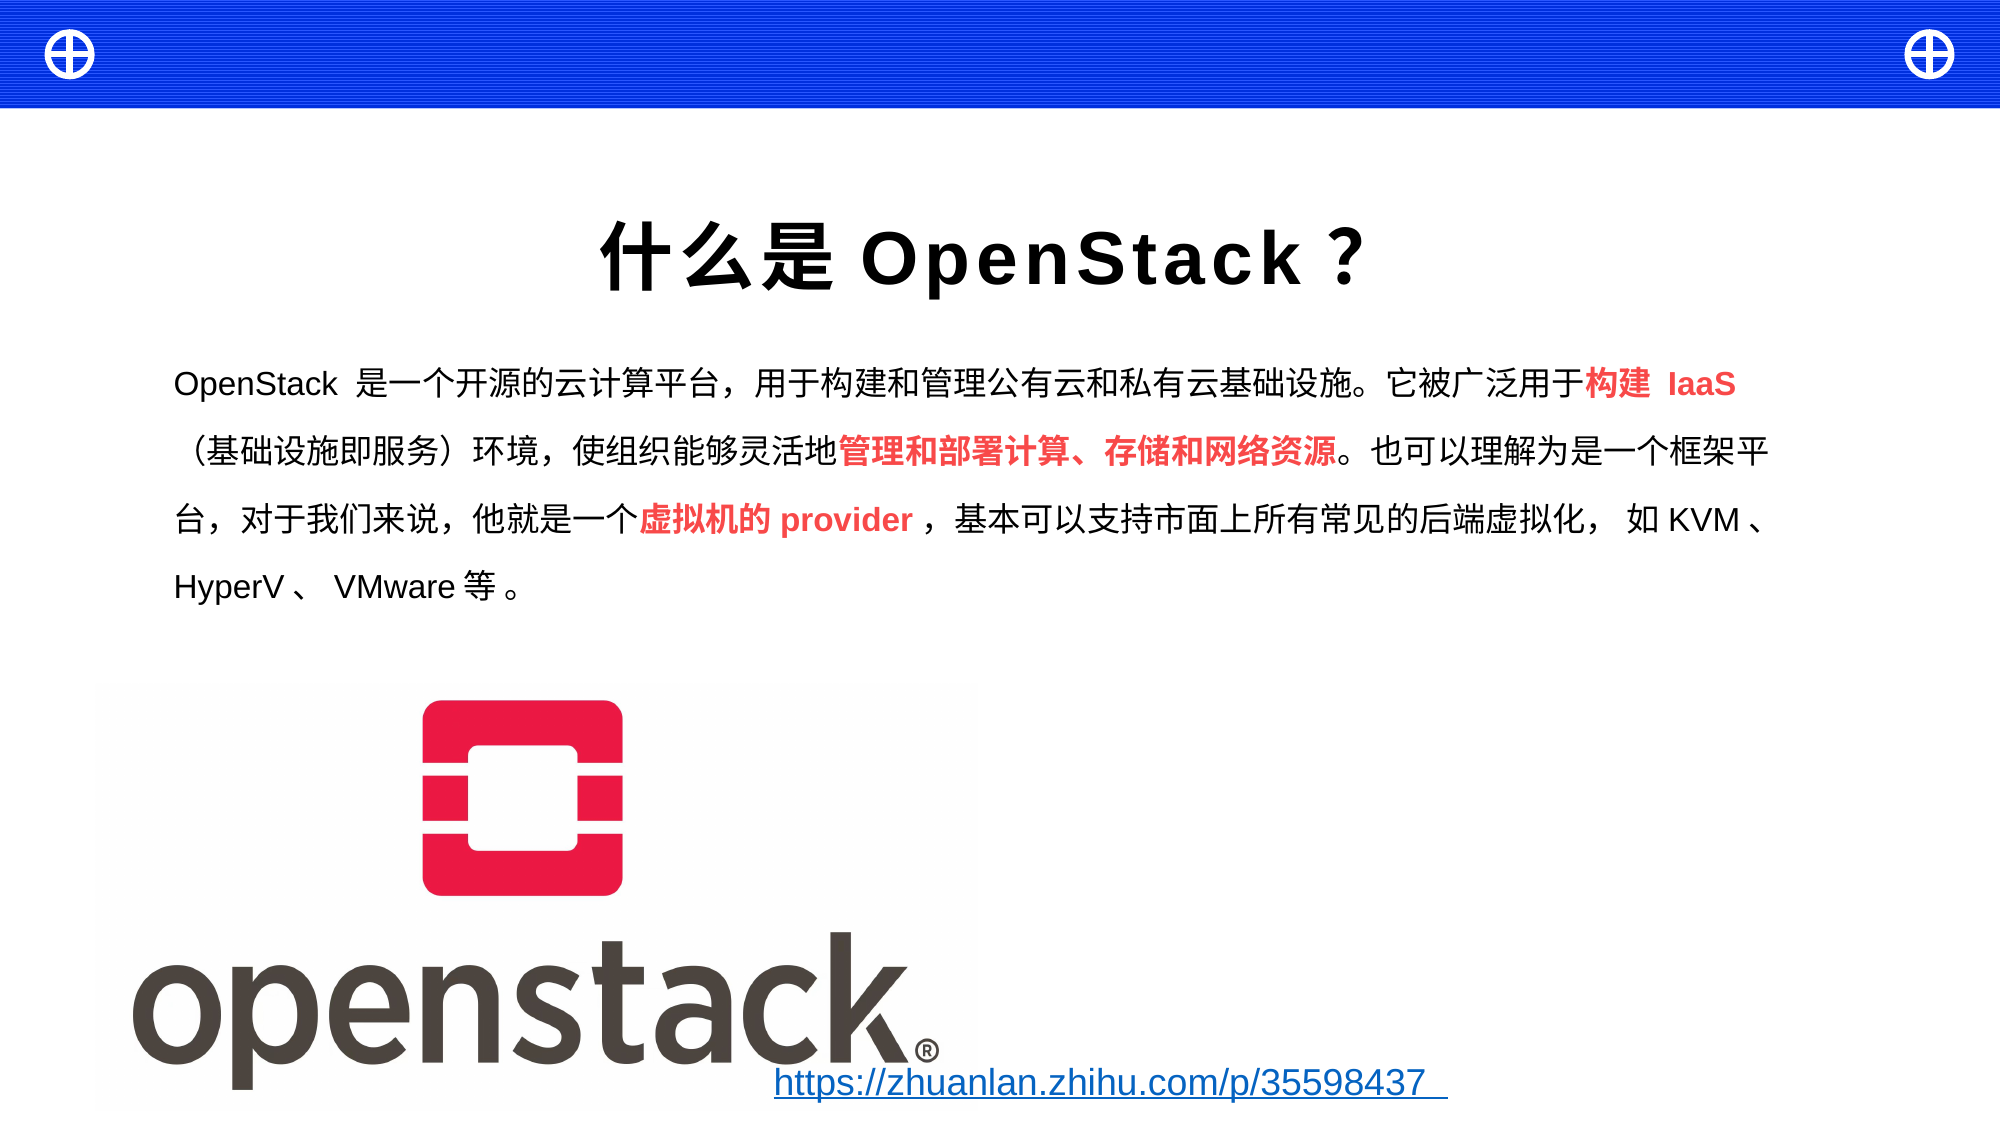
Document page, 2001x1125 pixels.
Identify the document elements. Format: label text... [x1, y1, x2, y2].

picture [95, 683, 978, 1111]
text_box OpenStack 是一个开源的云计算平台，用于构建和管理公有云和私有云基础设施。它被广泛用于构建 IaaS（基础设施即服务）环境，使组织能够灵活地管理和部署计算、存储和网络资源。也可以理解为是一个框架平台，对于我们来说，他就是一个虚拟机的provider，基本可以支持市面上所有常见的后端虚拟化， 如KVM、HyperV、VMware等 。 https://zhuanlan.zhihu.com/p/35598437 [158, 326, 1817, 841]
text_box 什么是OpenStack？ [171, 183, 1829, 327]
text_box [1906, 31, 1953, 78]
text_box [0, 0, 2000, 109]
text_box [46, 31, 93, 78]
